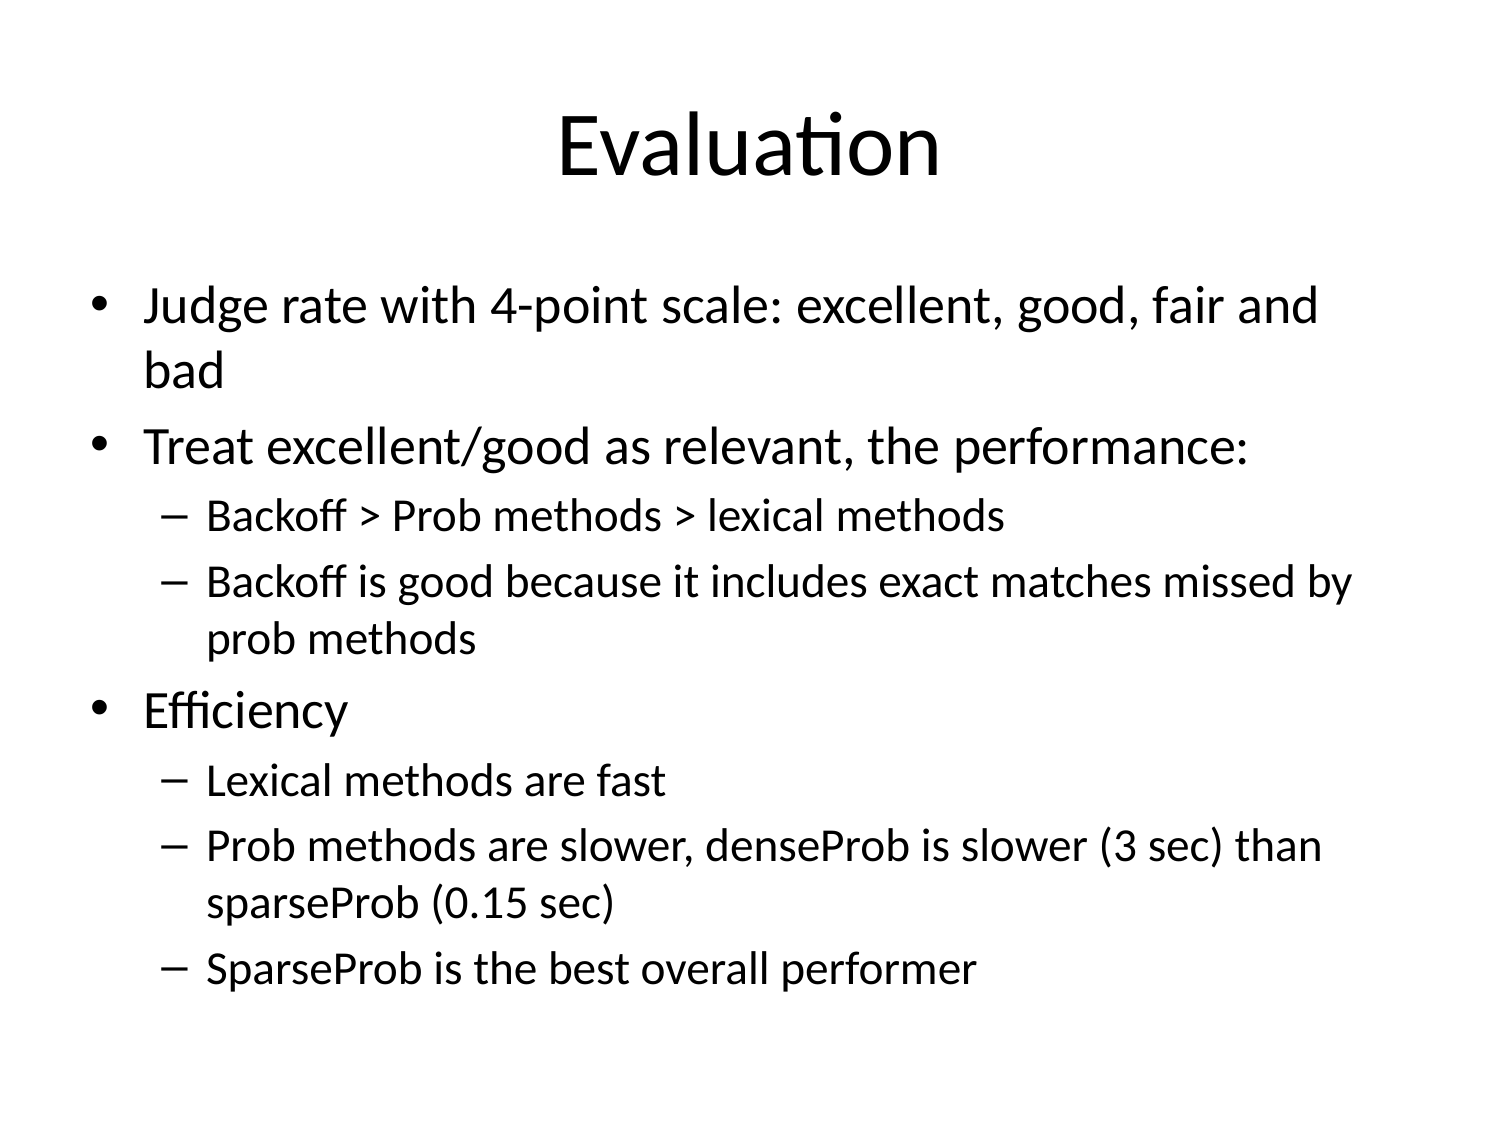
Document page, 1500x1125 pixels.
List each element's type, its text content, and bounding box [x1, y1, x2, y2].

title Evaluation [75, 45, 1425, 233]
list Judge rate with 4-point scale: excellent, good, fair and bad Treat excellent/good as relevant, the performance: Backoff > Prob methods > lexical methods Backoff is good because it includes exact matches missed by prob methods Efficiency Lexical methods are fast Prob methods are slower, denseProb is slower (3 sec) than sparseProb (0.15 sec) SparseProb is the best overall performer [75, 262, 1425, 1005]
